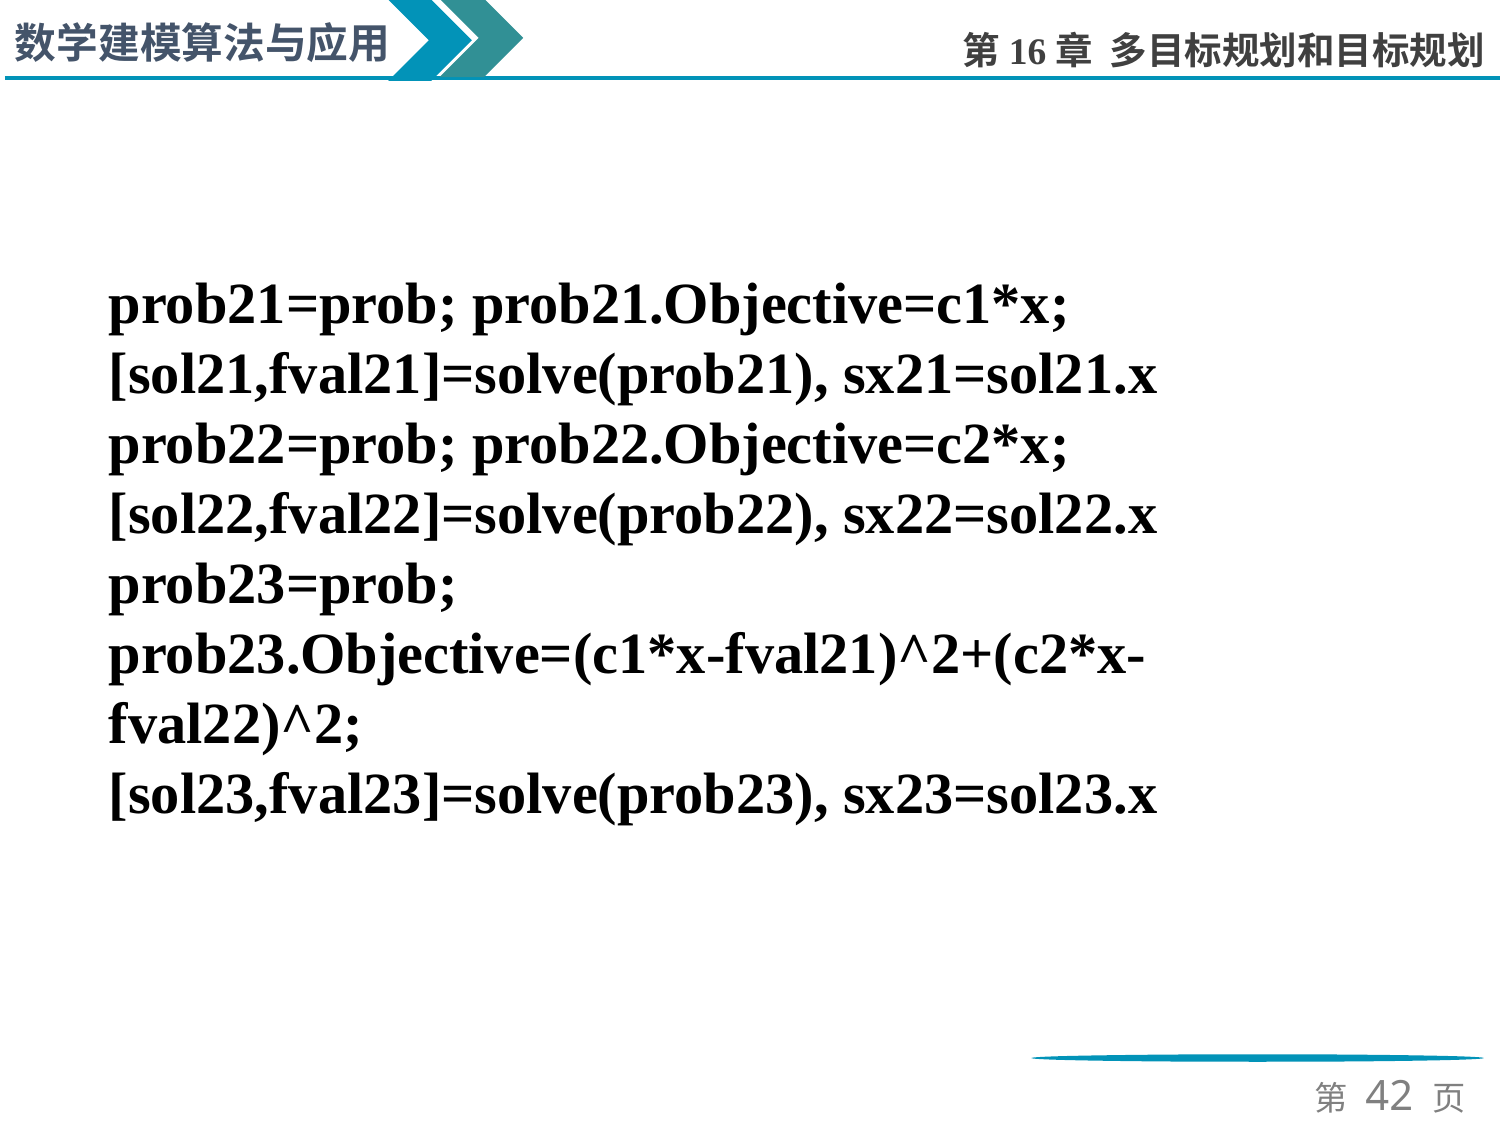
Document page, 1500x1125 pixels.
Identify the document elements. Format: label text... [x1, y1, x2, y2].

text_box prob21=prob; prob21.Objective=c1*x; [sol21,fval21]=solve(prob21), sx21=sol21.x prob22=prob; prob22.Objective=c2*x; [sol22,fval22]=solve(prob22), sx22=sol22.x prob23=prob; prob23.Objective=(c1*x-fval21)^2+(c2*x-fval22)^2; [sol23,fval23]=solve(prob23), sx23=sol23.x [50, 257, 1402, 833]
